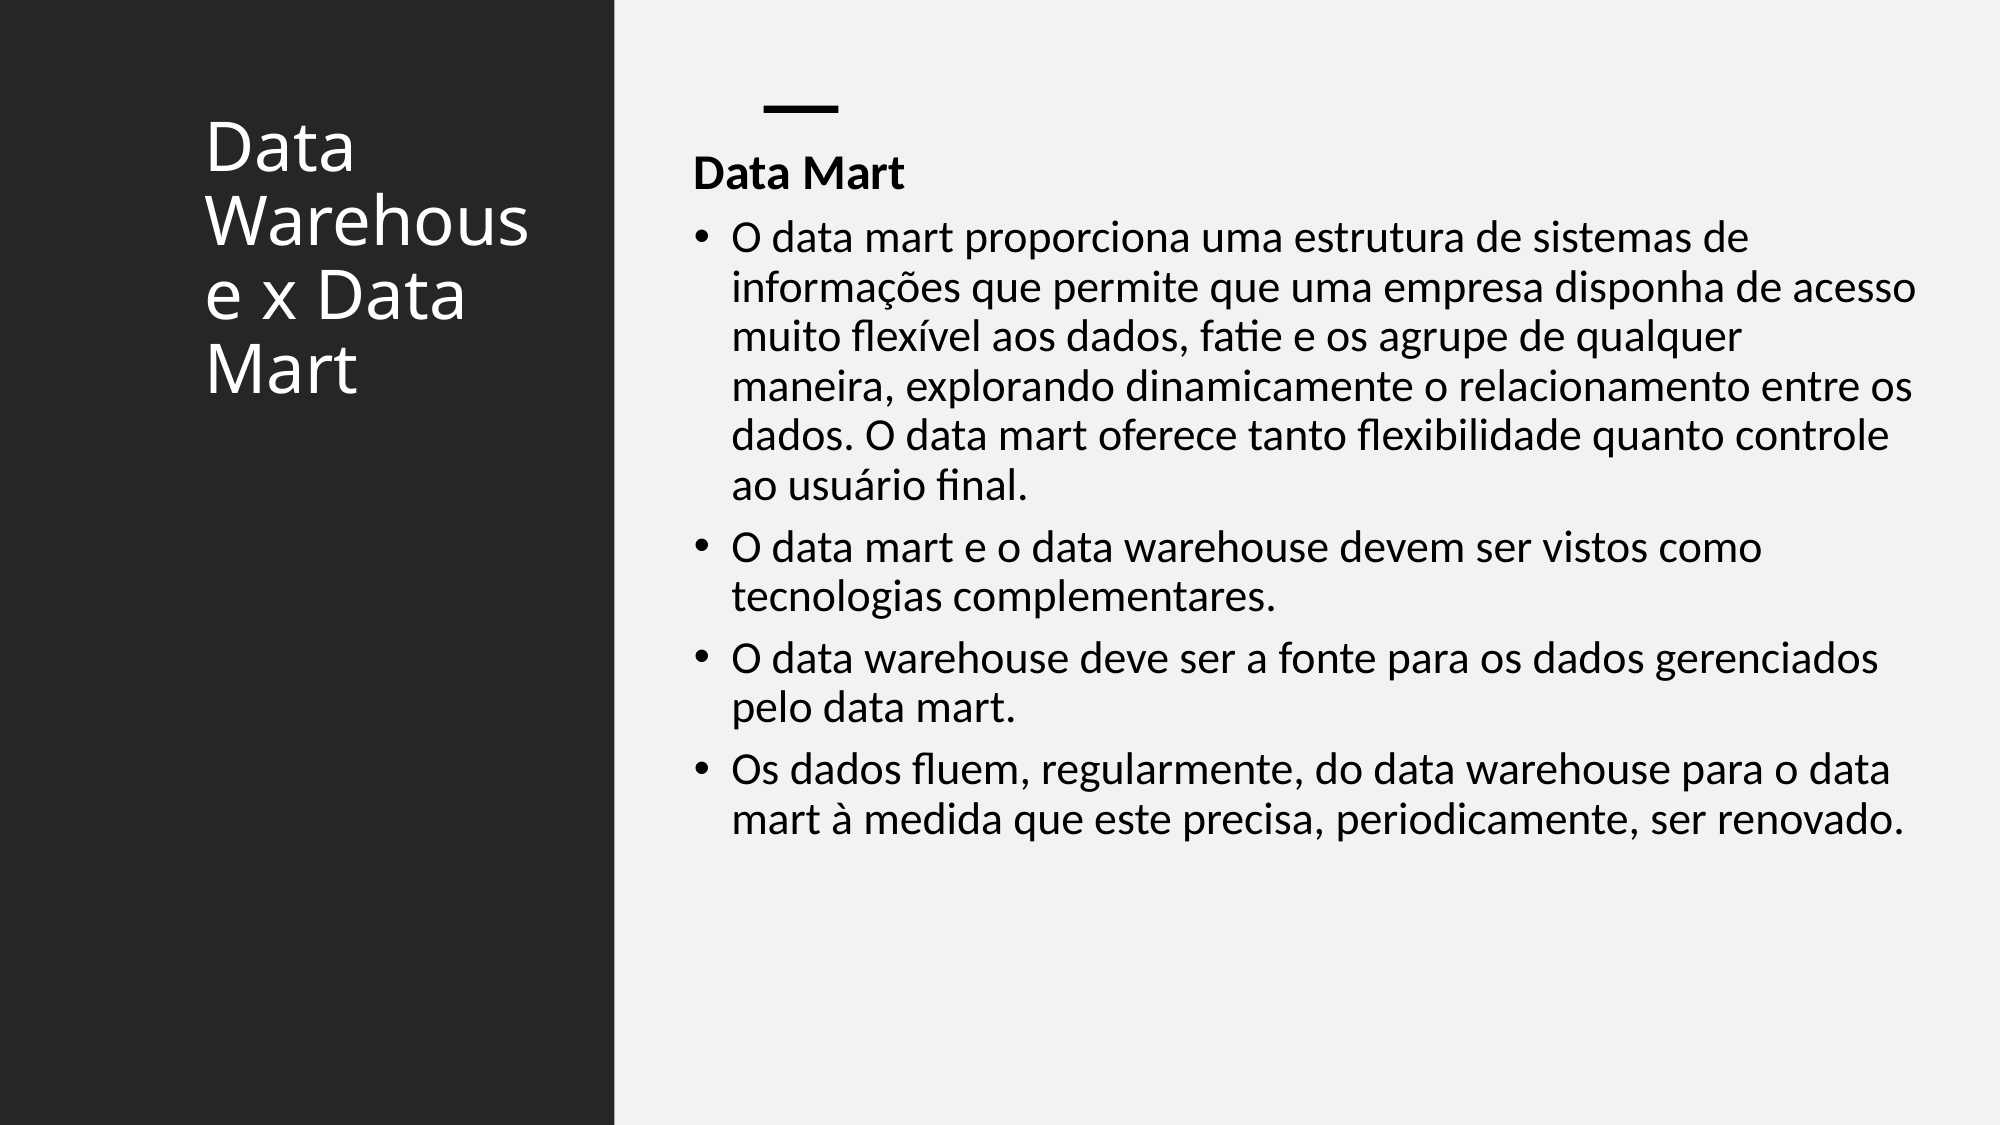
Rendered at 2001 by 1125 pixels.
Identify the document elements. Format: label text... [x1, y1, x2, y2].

list Data Mart O data mart proporciona uma estrutura de sistemas de informações que permite que uma empresa disponha de acesso muito flexível aos dados, fatie e os agrupe de qualquer maneira, explorando dinamicamente o relacionamento entre os dados. O data mart oferece tanto flexibilidade quanto controle ao usuário final. O data mart e o data warehouse devem ser vistos como tecnologias complementares. O data warehouse deve ser a fonte para os dados gerenciados pelo data mart. Os dados fluem, regularmente, do data warehouse para o data mart à medida que este precisa, periodicamente, ser renovado. [678, 139, 1933, 1014]
title Data Warehouse x Data Mart [189, 104, 550, 1020]
text_box [762, 104, 839, 114]
text_box [0, 0, 615, 1125]
text_box [615, 0, 2000, 1125]
